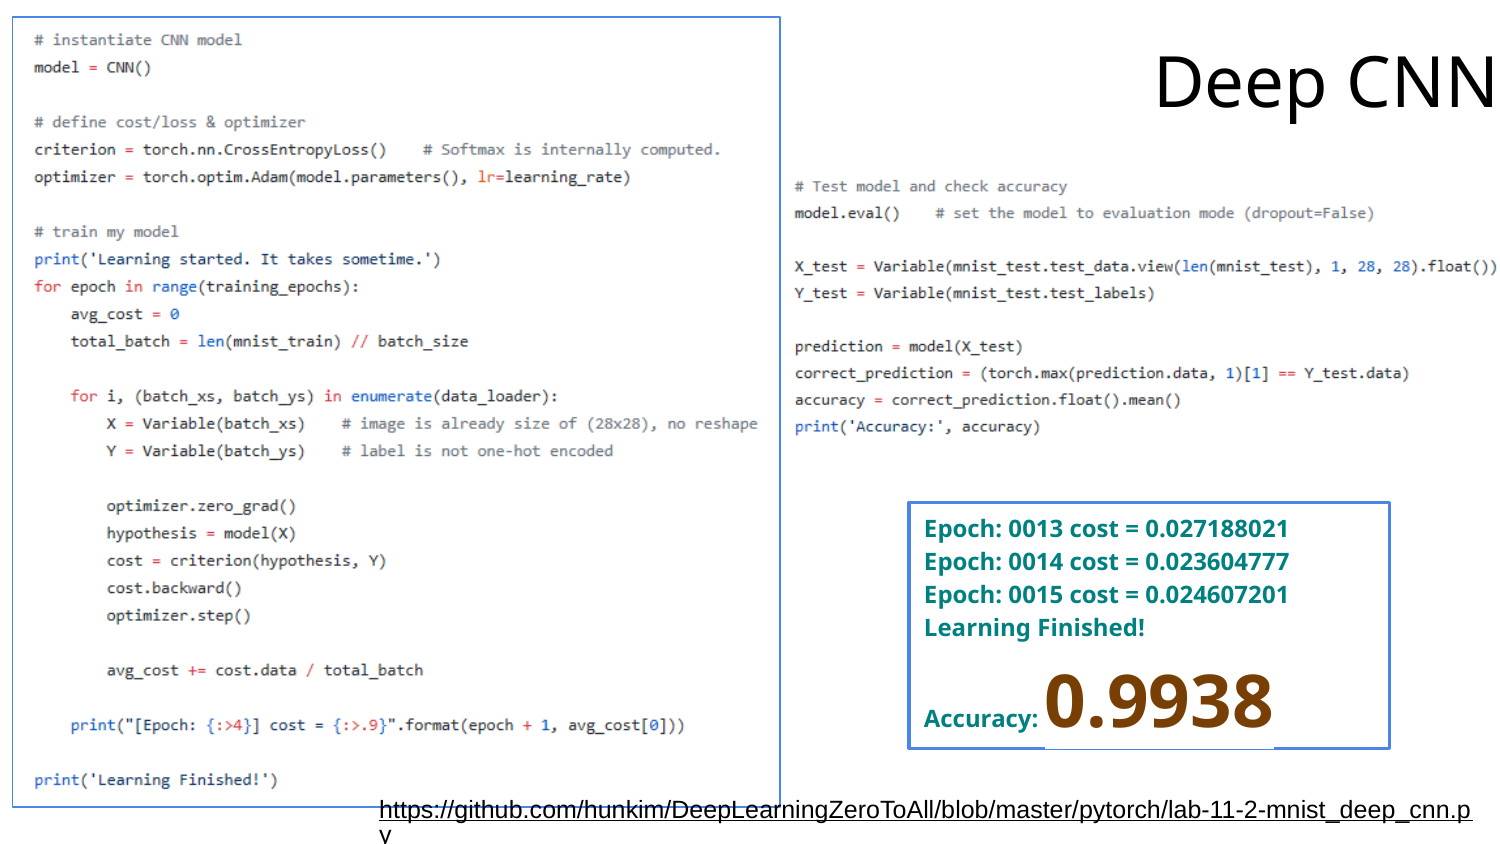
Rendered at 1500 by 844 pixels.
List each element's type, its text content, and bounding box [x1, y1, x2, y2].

text_box [12, 17, 781, 808]
picture [786, 175, 1500, 438]
text_box https://github.com/hunkim/DeepLearningZeroToAll/blob/master/pytorch/lab-11-2-mnist_deep_cnn.py [364, 783, 1500, 844]
text_box Epoch: 0013 cost = 0.027188021 Epoch: 0014 cost = 0.023604777 Epoch: 0015 cost = 0.024607201 Learning Finished! Accuracy: 0.9938 [908, 502, 1390, 749]
title Deep CNN [1052, 12, 1500, 146]
picture [20, 27, 773, 794]
